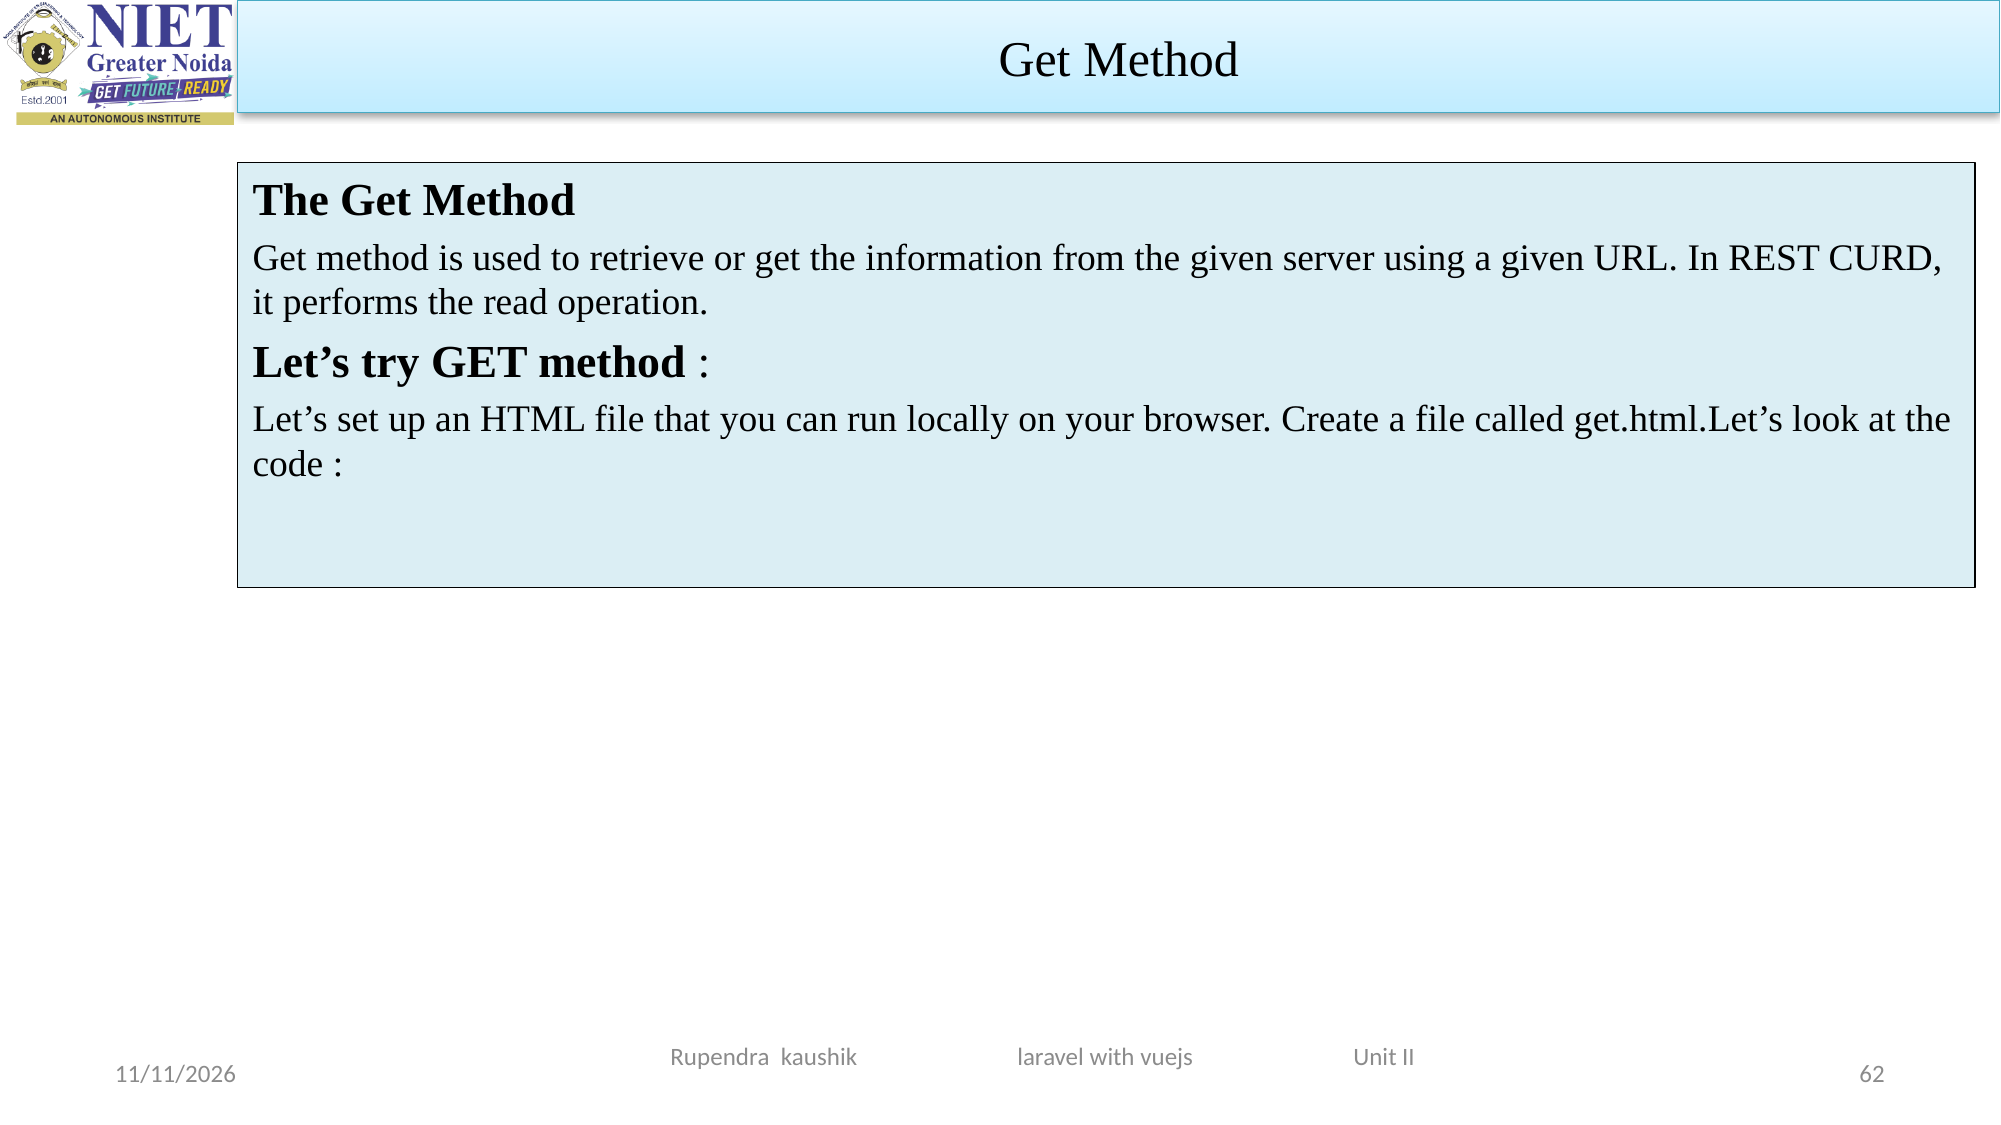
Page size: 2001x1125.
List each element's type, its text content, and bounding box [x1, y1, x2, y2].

list The Get Method Get method is used to retrieve or get the information from the given server using a given URL. In REST CURD, it performs the read operation. Let’s try GET method : Let’s set up an HTML file that you can run locally on your browser. Create a file called get.html.Let’s look at the code : [237, 162, 1975, 588]
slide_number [99, 1042, 567, 1103]
footer Rupendra kaushik laravel with vuejs Unit II [562, 1025, 1525, 1085]
picture [3, 2, 234, 125]
slide_number 62 [1433, 1042, 1900, 1103]
text_box Get Method [237, 0, 2000, 113]
